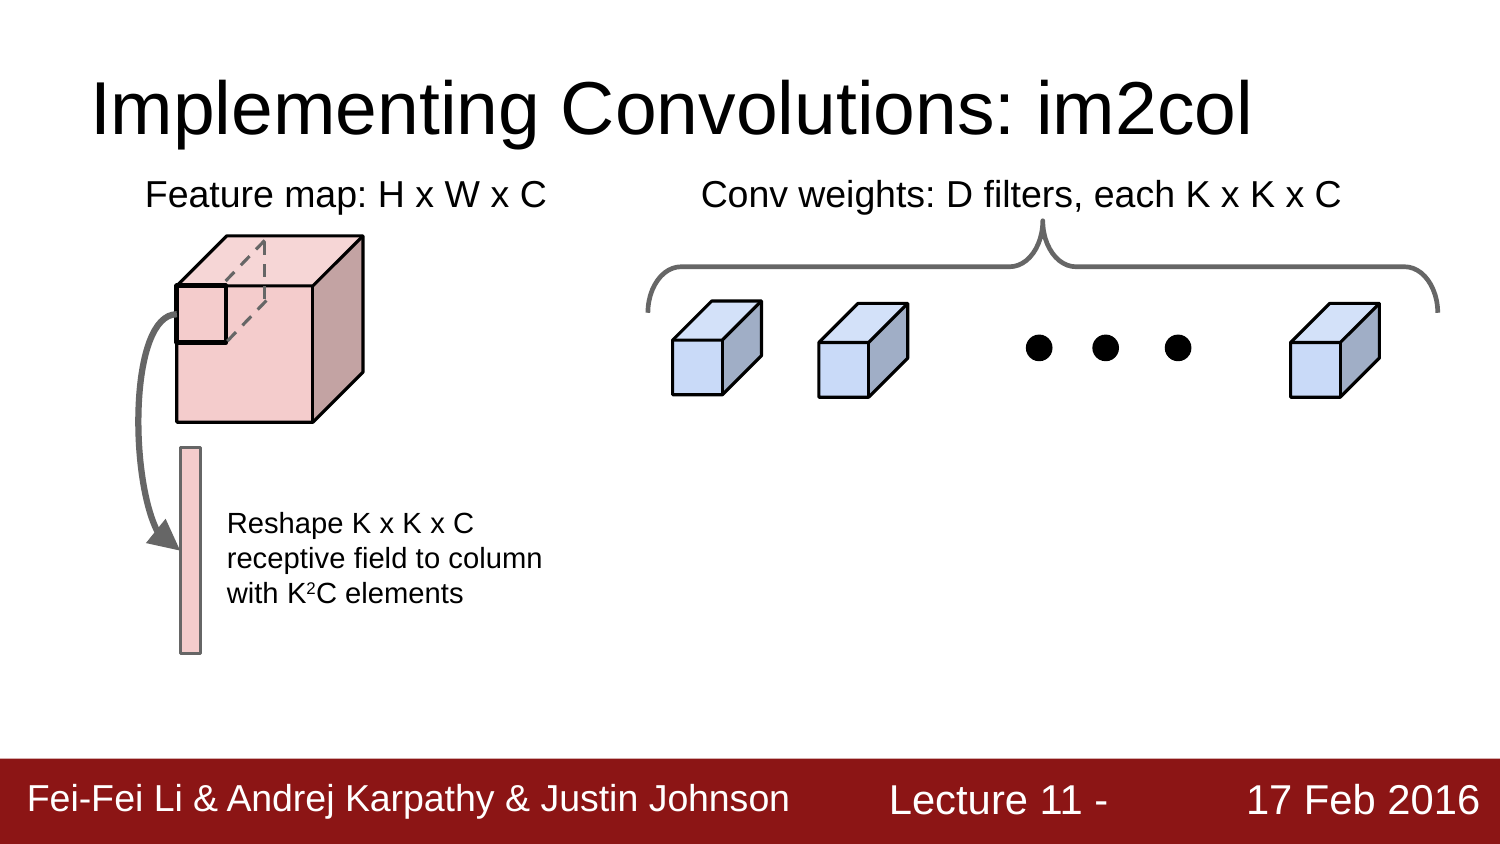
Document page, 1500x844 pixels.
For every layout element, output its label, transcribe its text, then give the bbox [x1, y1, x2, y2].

text_box [647, 224, 1438, 313]
text_box [1092, 334, 1120, 362]
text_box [1291, 304, 1378, 342]
text_box [672, 313, 762, 395]
text_box [274, 236, 362, 285]
text_box [1025, 334, 1053, 362]
text_box [177, 241, 222, 285]
text_box [176, 285, 226, 343]
text_box [1164, 334, 1192, 362]
text_box [180, 447, 201, 654]
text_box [176, 313, 181, 551]
text_box Reshape K x K x C receptive field to column with K2C elements [211, 489, 595, 605]
text_box [672, 313, 749, 340]
text_box [1290, 303, 1380, 398]
text_box [818, 303, 908, 398]
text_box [819, 303, 907, 342]
text_box Conv weights: D filters, each K x K x C [685, 154, 1393, 224]
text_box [225, 233, 272, 282]
title Implementing Convolutions: im2col [75, 33, 1425, 175]
text_box Feature map: H x W x C [130, 154, 578, 224]
text_box [186, 235, 363, 423]
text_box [227, 293, 273, 342]
